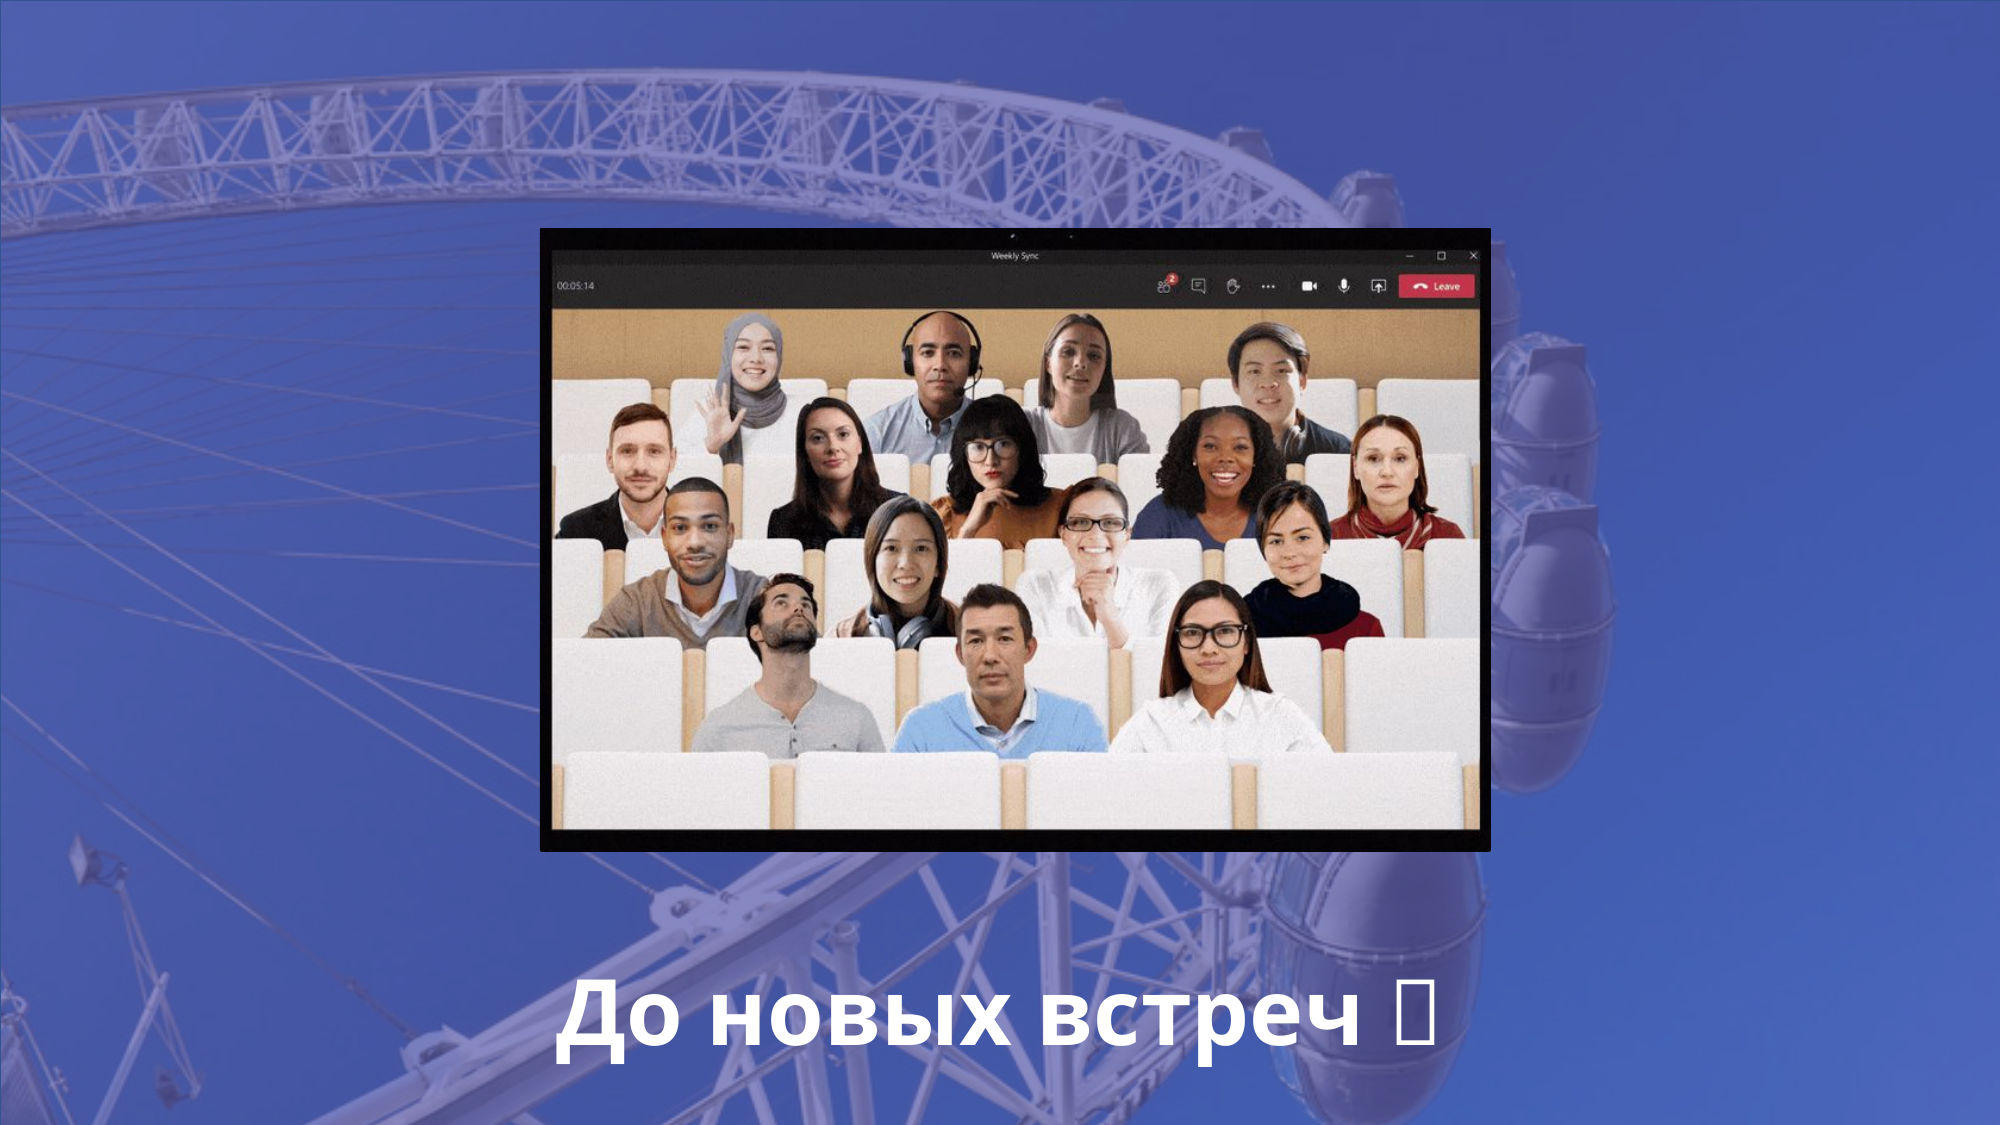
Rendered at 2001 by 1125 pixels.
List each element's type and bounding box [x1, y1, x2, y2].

list [539, 228, 1491, 852]
picture [0, 0, 2000, 1125]
